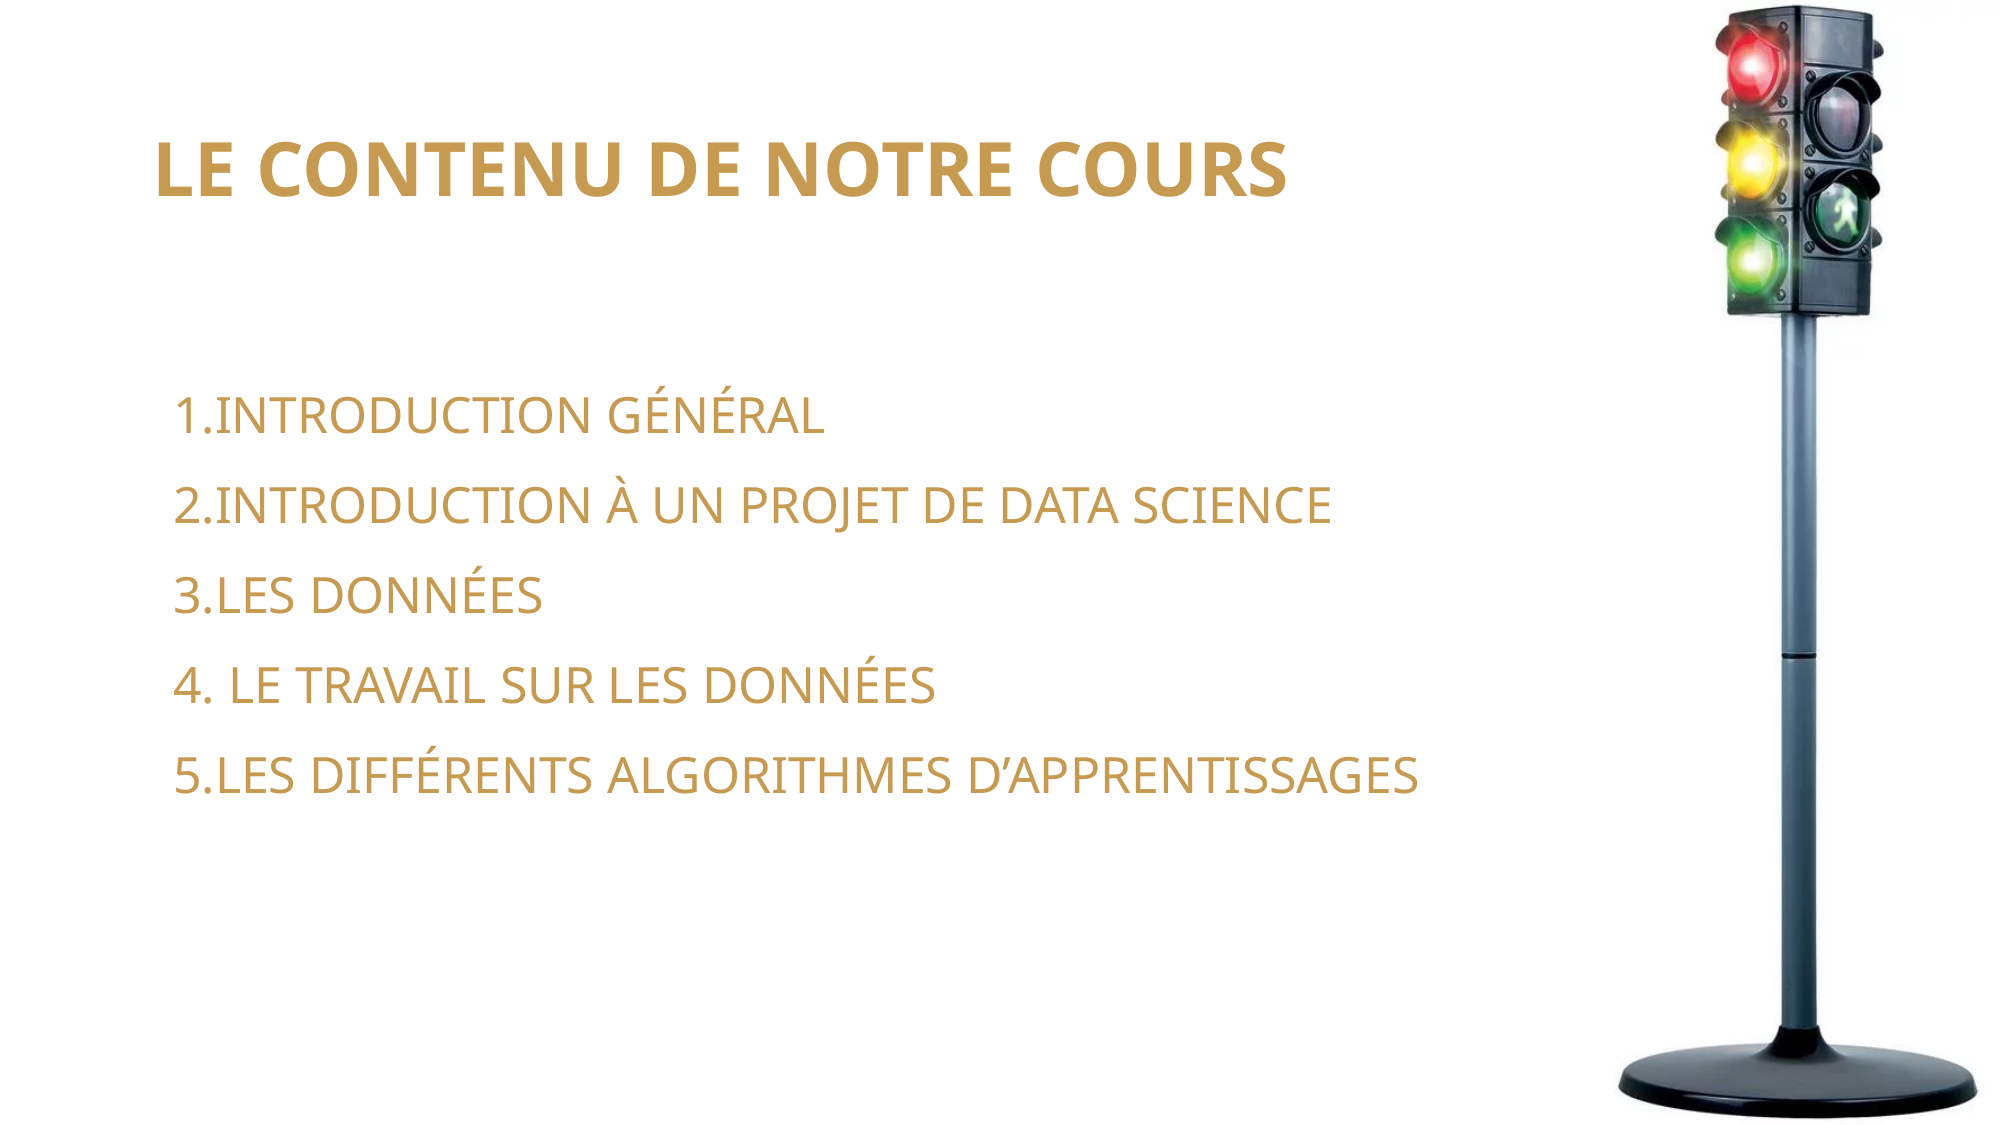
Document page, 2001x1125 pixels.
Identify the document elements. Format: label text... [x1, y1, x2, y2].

picture [1582, 0, 2000, 1125]
text_box Introduction général Introduction à un projet de data science Les données Le travail sur les données Les différents Algorithmes d’apprentissages [158, 346, 1582, 1014]
title Le contenu de notre cours [137, 59, 1582, 278]
